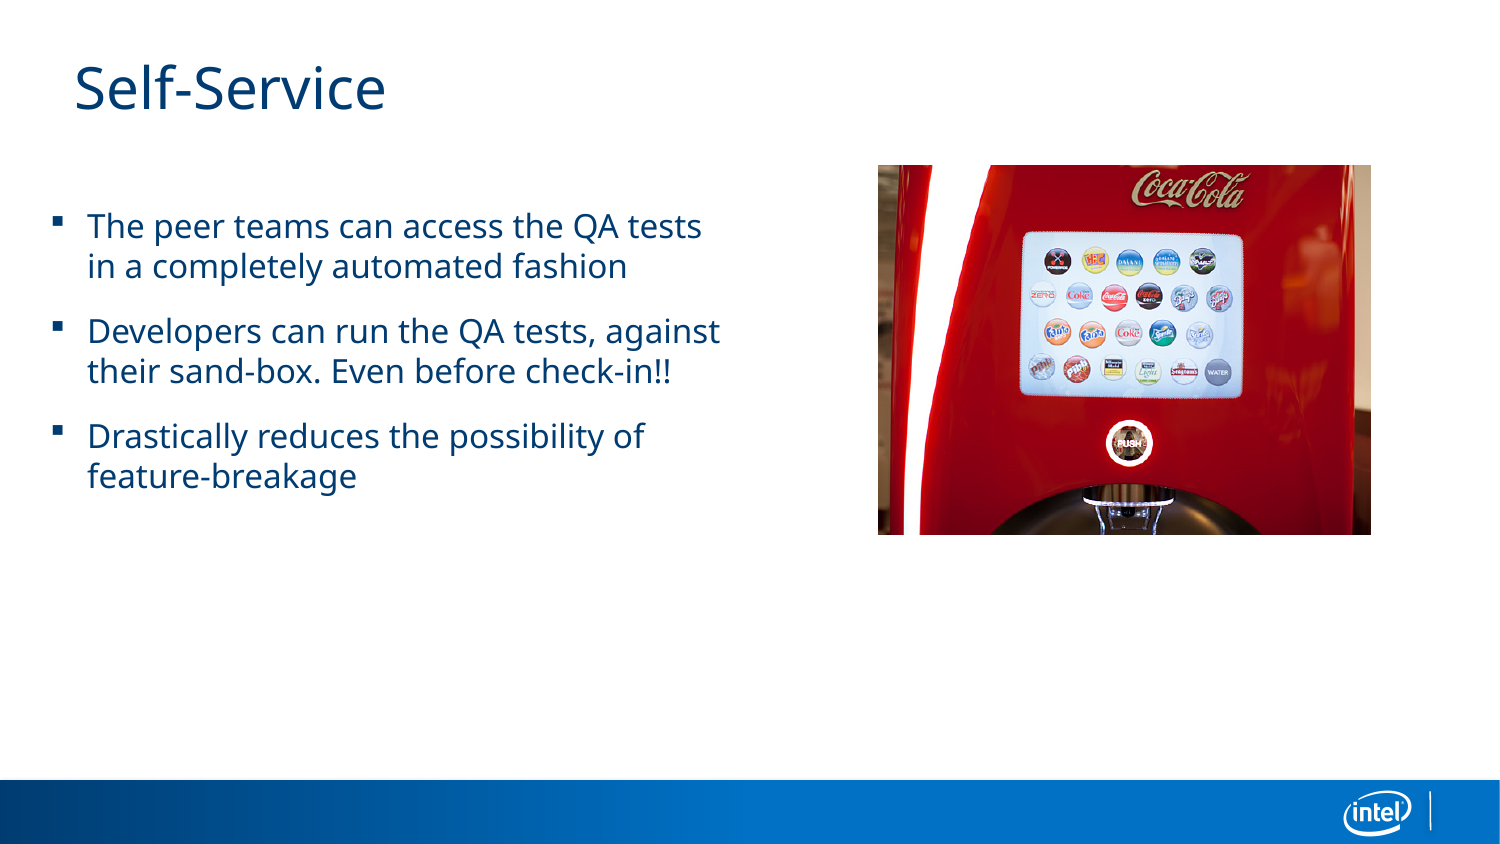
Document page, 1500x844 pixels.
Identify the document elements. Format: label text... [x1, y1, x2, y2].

list The peer teams can access the QA tests in a completely automated fashion Developers can run the QA tests, against their sand-box. Even before check-in!! Drastically reduces the possibility of feature-breakage [50, 140, 722, 788]
picture [878, 164, 1371, 535]
title Self-Service [74, 50, 1425, 194]
picture [1343, 790, 1412, 837]
